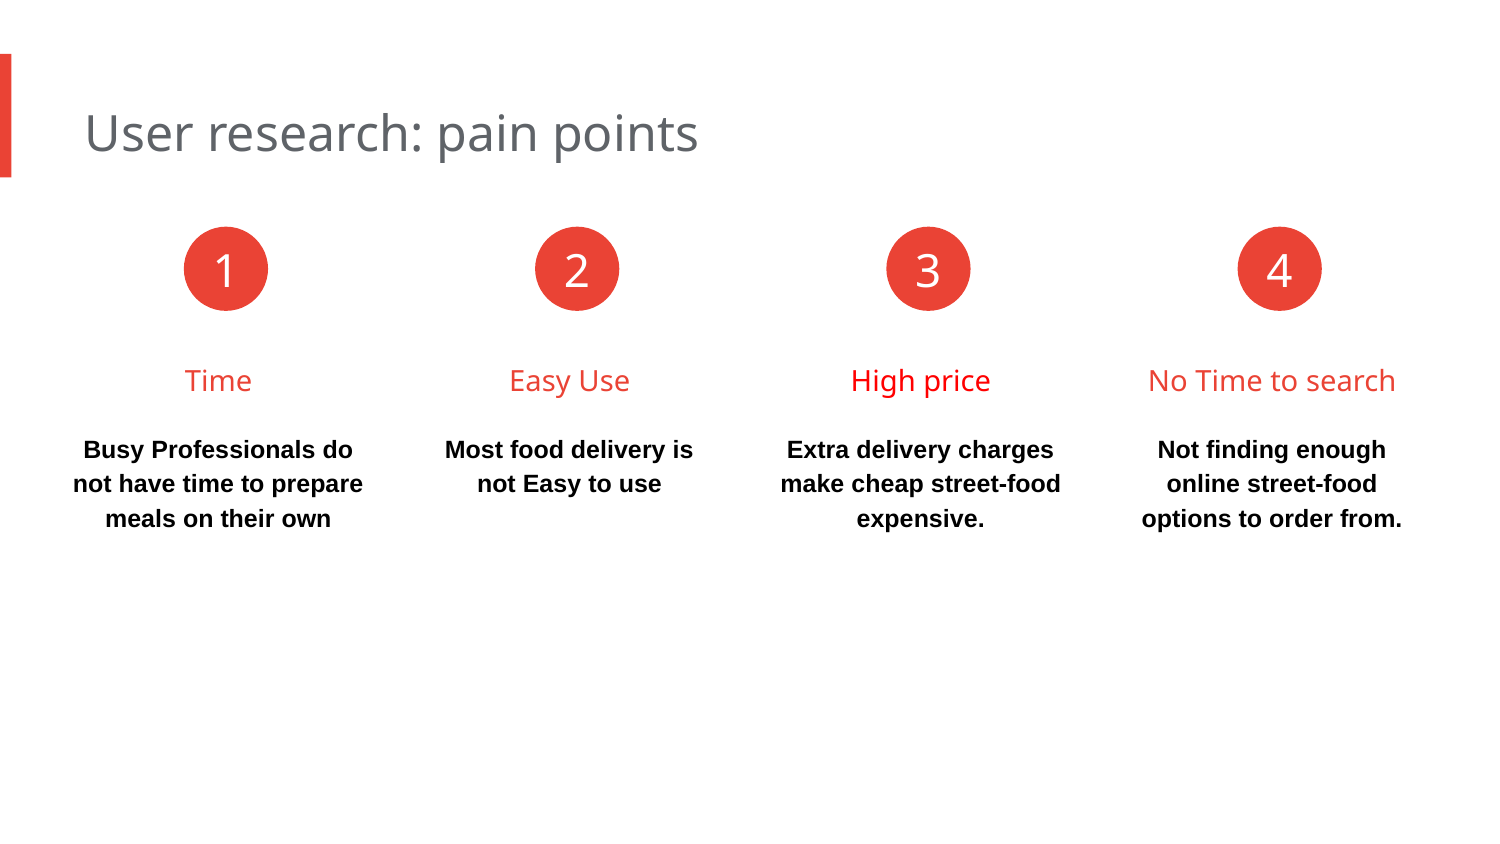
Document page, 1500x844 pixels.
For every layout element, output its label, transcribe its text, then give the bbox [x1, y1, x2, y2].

text_box Not finding enough online street-food options to order from. [1126, 413, 1434, 548]
text_box 2 [535, 226, 620, 311]
text_box High price [774, 329, 1083, 412]
text_box 1 [183, 226, 269, 311]
text_box Extra delivery charges make cheap street-food expensive. [774, 413, 1083, 548]
text_box 3 [886, 226, 971, 311]
text_box No Time to search [1126, 329, 1434, 412]
text_box Most food delivery is not Easy to use [423, 413, 731, 513]
text_box 4 [1237, 226, 1322, 311]
text_box Busy Professionals do not have time to prepare meals on their own [72, 413, 380, 548]
text_box Time [72, 329, 380, 412]
text_box Easy Use [423, 329, 731, 412]
text_box User research: pain points [84, 85, 1095, 176]
